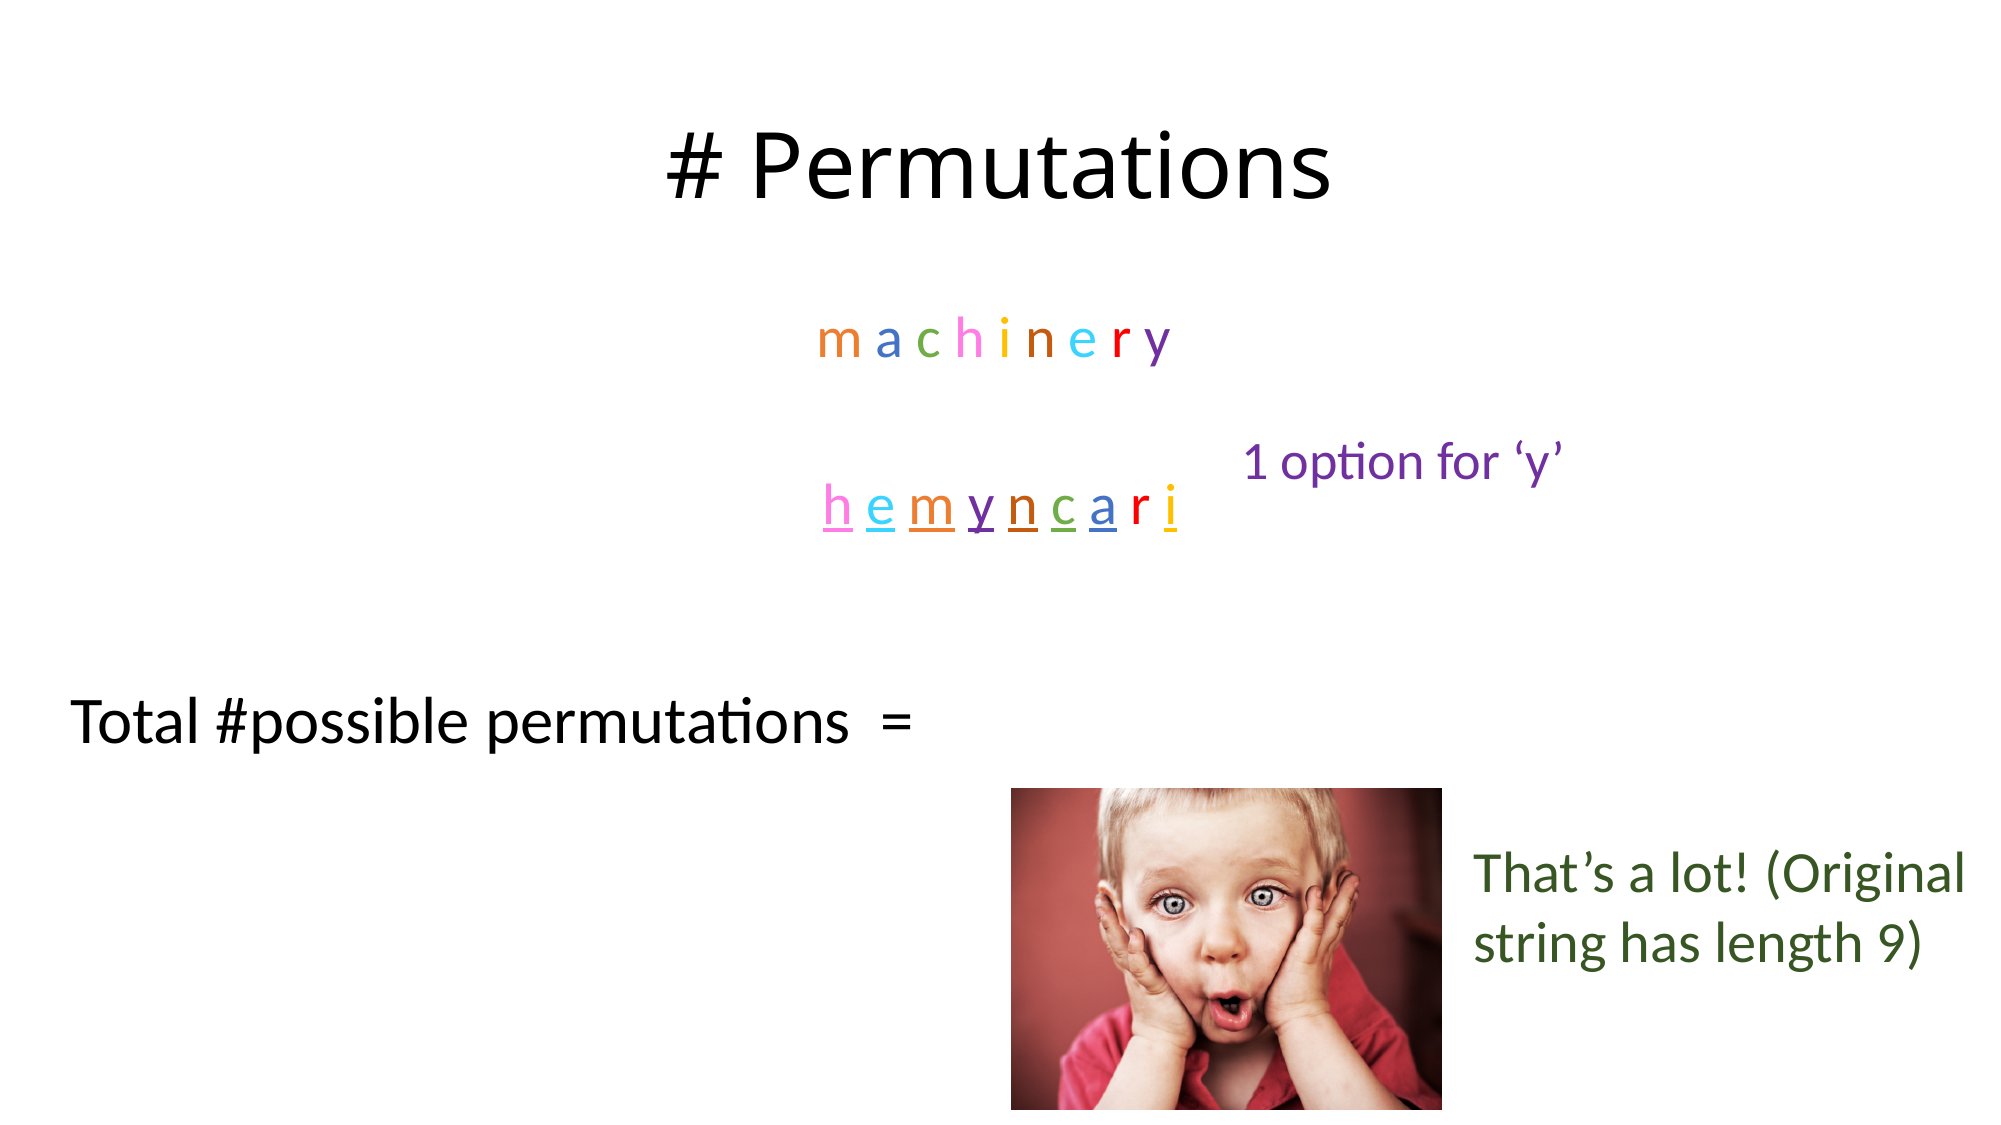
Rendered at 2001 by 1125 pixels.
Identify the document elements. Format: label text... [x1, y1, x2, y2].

text_box That’s a lot! (Original string has length 9) [1458, 826, 2000, 982]
picture [1011, 788, 1442, 1110]
list m a c h i n e r y h e m y n c a r i [137, 299, 1863, 1014]
title # Permutations [137, 59, 1863, 278]
text_box 1 option for ‘y’ [1226, 417, 1741, 498]
